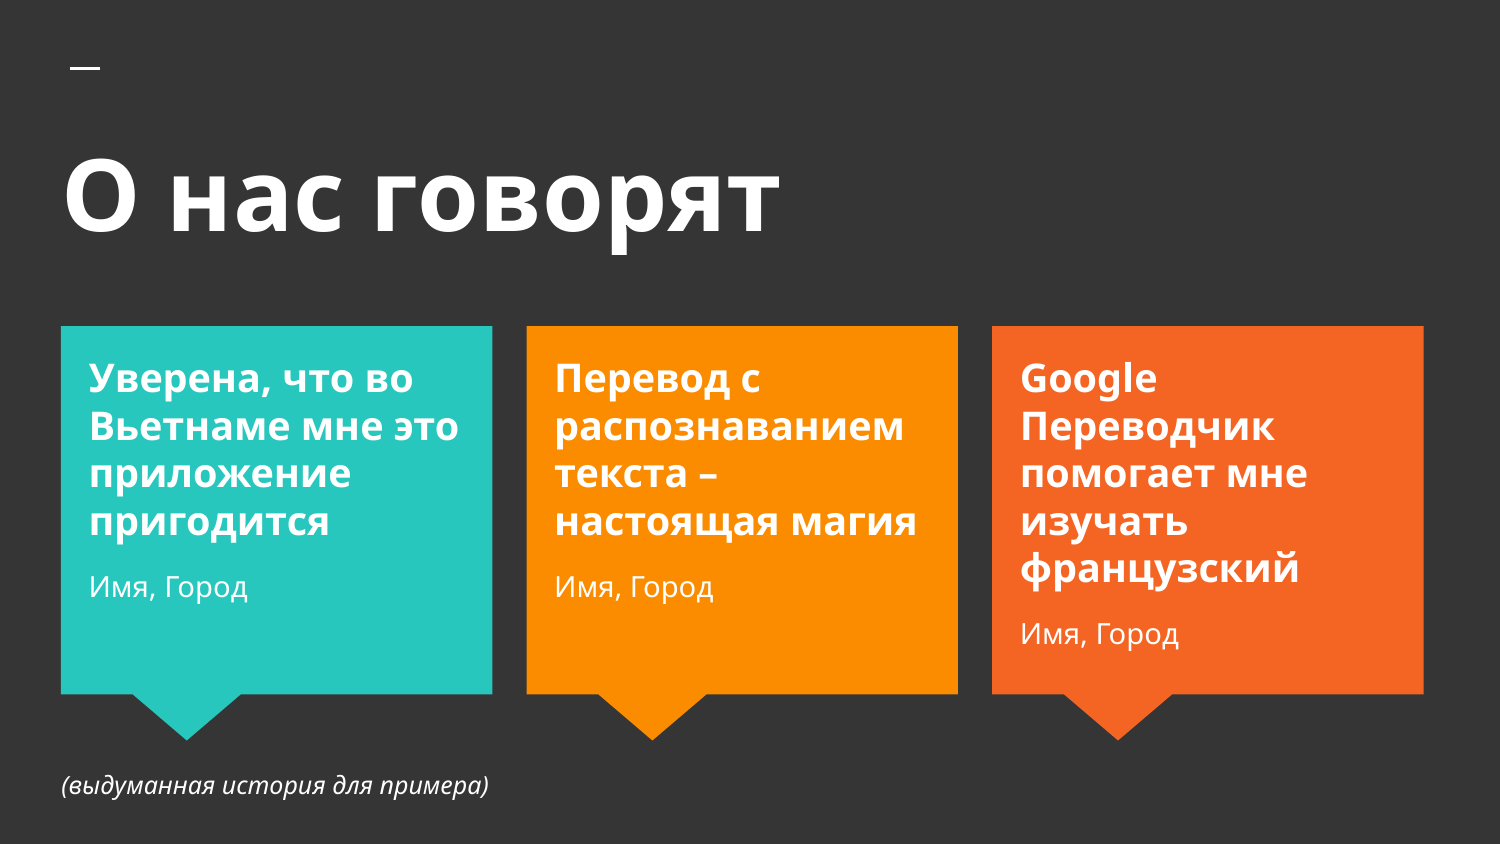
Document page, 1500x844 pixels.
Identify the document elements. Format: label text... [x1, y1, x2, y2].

text_box [526, 326, 958, 741]
text_box [60, 326, 493, 741]
text_box [992, 326, 1424, 741]
text_box (выдуманная история для примера) [46, 763, 1071, 806]
title Уверена, что во Вьетнаме мне это приложение пригодится Имя, Город [73, 338, 481, 668]
title Google Переводчик помогает мне изучать французский Имя, Город [1004, 338, 1412, 668]
title О нас говорят [46, 116, 1461, 285]
title Перевод с распознаванием текста – настоящая магия Имя, Город [539, 338, 947, 668]
